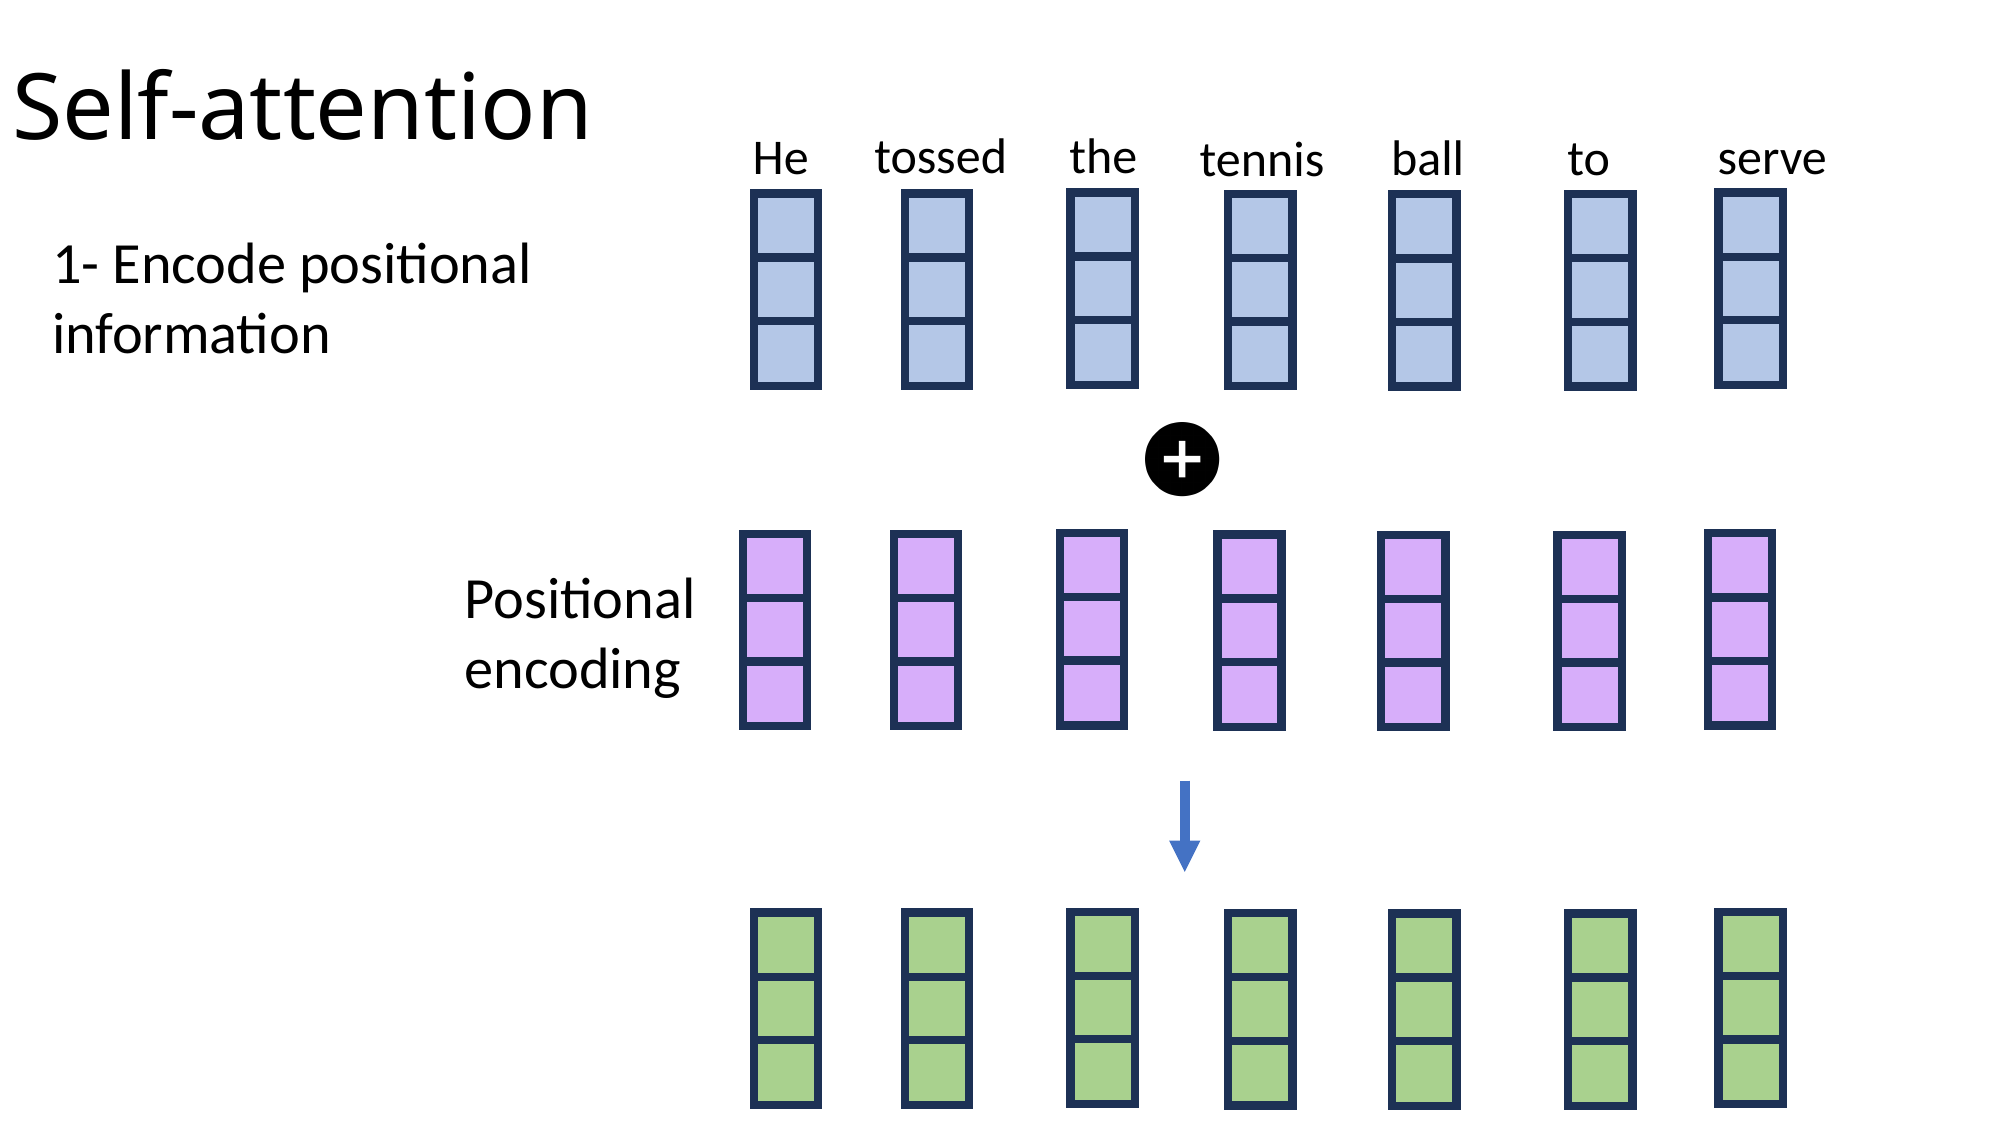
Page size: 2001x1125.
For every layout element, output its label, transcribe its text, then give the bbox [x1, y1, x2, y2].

picture [1135, 412, 1229, 506]
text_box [1070, 192, 1135, 385]
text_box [1557, 534, 1622, 728]
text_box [1217, 534, 1282, 727]
text_box serve [1702, 116, 1913, 192]
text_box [1718, 192, 1783, 385]
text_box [904, 912, 969, 1105]
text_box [742, 533, 808, 727]
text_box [1707, 533, 1772, 726]
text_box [1381, 534, 1446, 728]
text_box tennis [1184, 118, 1376, 194]
text_box He [737, 117, 845, 193]
text_box 1- Encode positional information [37, 218, 569, 373]
text_box tossed [859, 115, 1071, 191]
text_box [1228, 913, 1293, 1106]
text_box the [1054, 116, 1162, 192]
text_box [904, 193, 969, 386]
text_box ball [1376, 118, 1483, 194]
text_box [1070, 911, 1135, 1105]
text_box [1568, 913, 1633, 1106]
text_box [1392, 913, 1457, 1106]
title Self-attention [0, 0, 1723, 219]
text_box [1568, 194, 1633, 387]
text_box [1718, 911, 1783, 1105]
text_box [753, 912, 819, 1105]
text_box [893, 533, 959, 727]
text_box Positional encoding [450, 552, 739, 708]
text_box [1059, 532, 1124, 726]
text_box to [1552, 118, 1660, 194]
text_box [1392, 194, 1457, 387]
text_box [753, 193, 819, 386]
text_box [1228, 193, 1293, 387]
